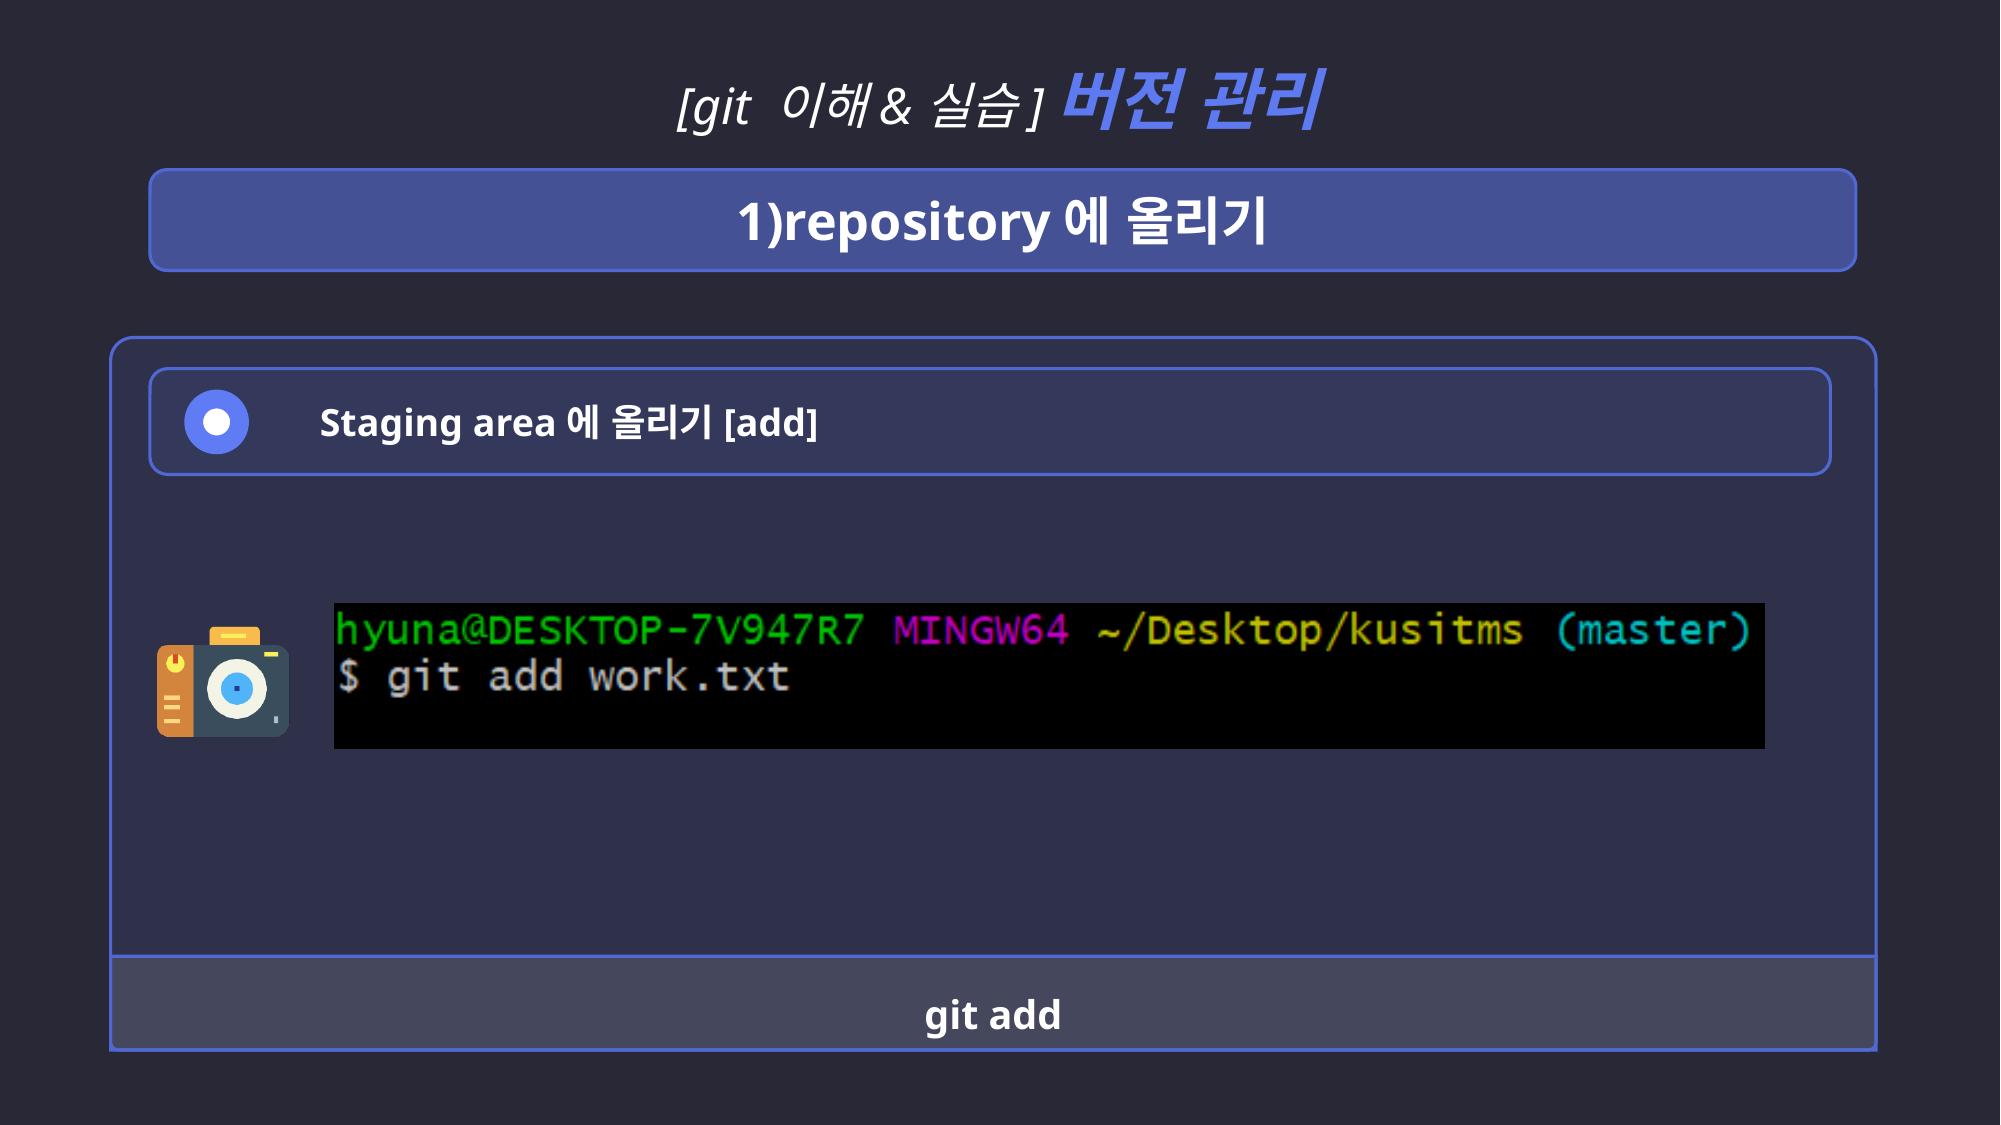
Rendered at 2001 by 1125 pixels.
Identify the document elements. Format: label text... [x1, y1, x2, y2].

text_box [109, 336, 1878, 955]
text_box Staging area에 올리기[add] [148, 367, 1832, 476]
text_box 1)repository에 올리기 [148, 168, 1857, 272]
text_box [109, 1044, 1878, 1052]
text_box git add [109, 955, 1878, 1051]
text_box [git 이해&실습]버전 관리 [546, 10, 1452, 146]
picture [334, 603, 1765, 749]
picture [149, 608, 296, 755]
text_box [192, 397, 241, 446]
